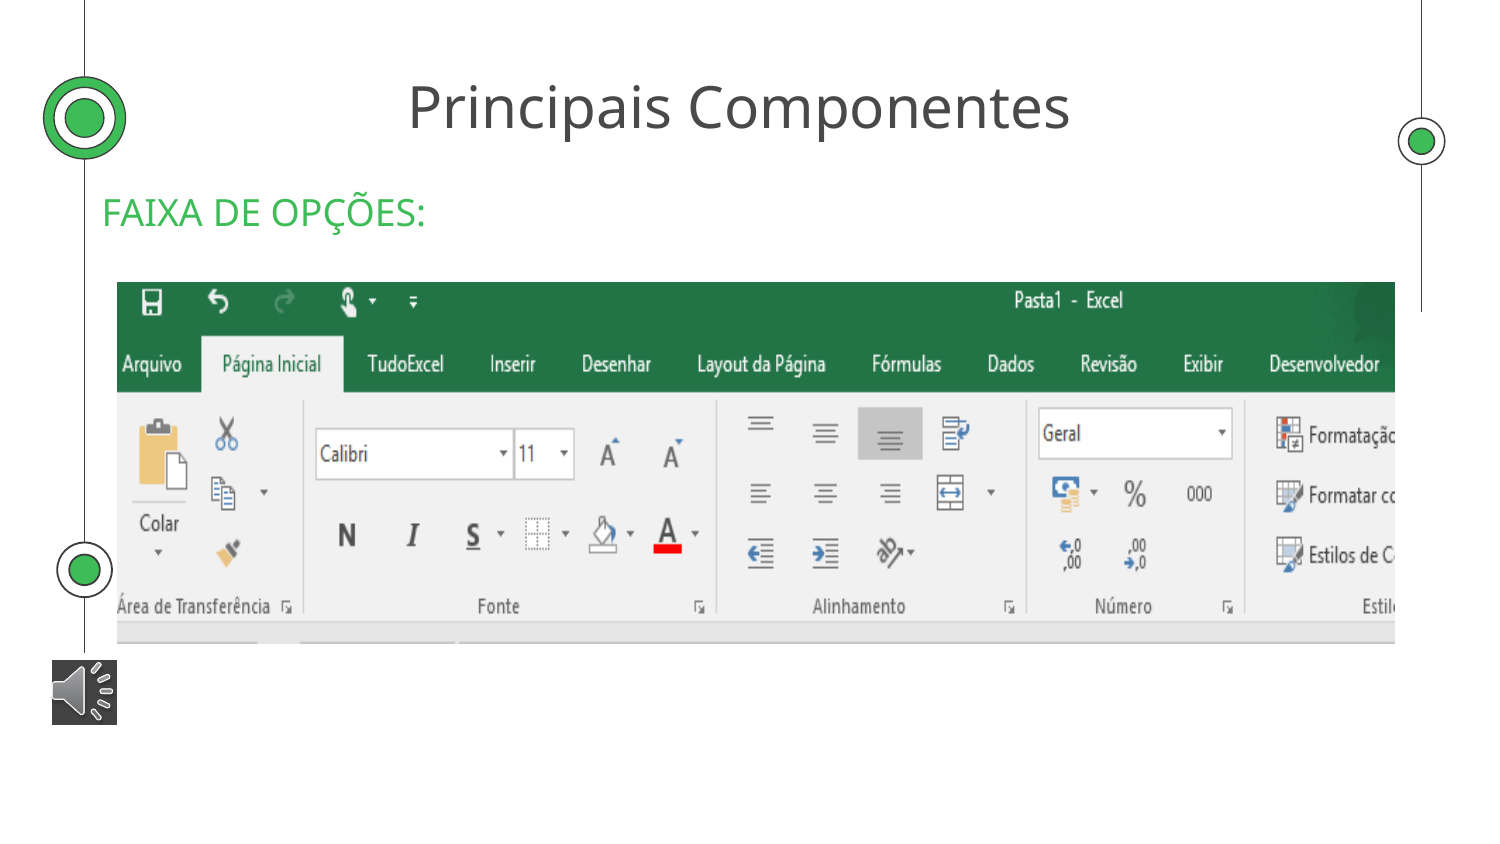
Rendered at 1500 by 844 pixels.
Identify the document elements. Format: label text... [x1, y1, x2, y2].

picture [117, 282, 1395, 644]
picture [50, 659, 118, 727]
subtitle FAIXA DE OPÇÕES: [86, 173, 637, 228]
title Principais Componentes [281, 55, 1197, 153]
